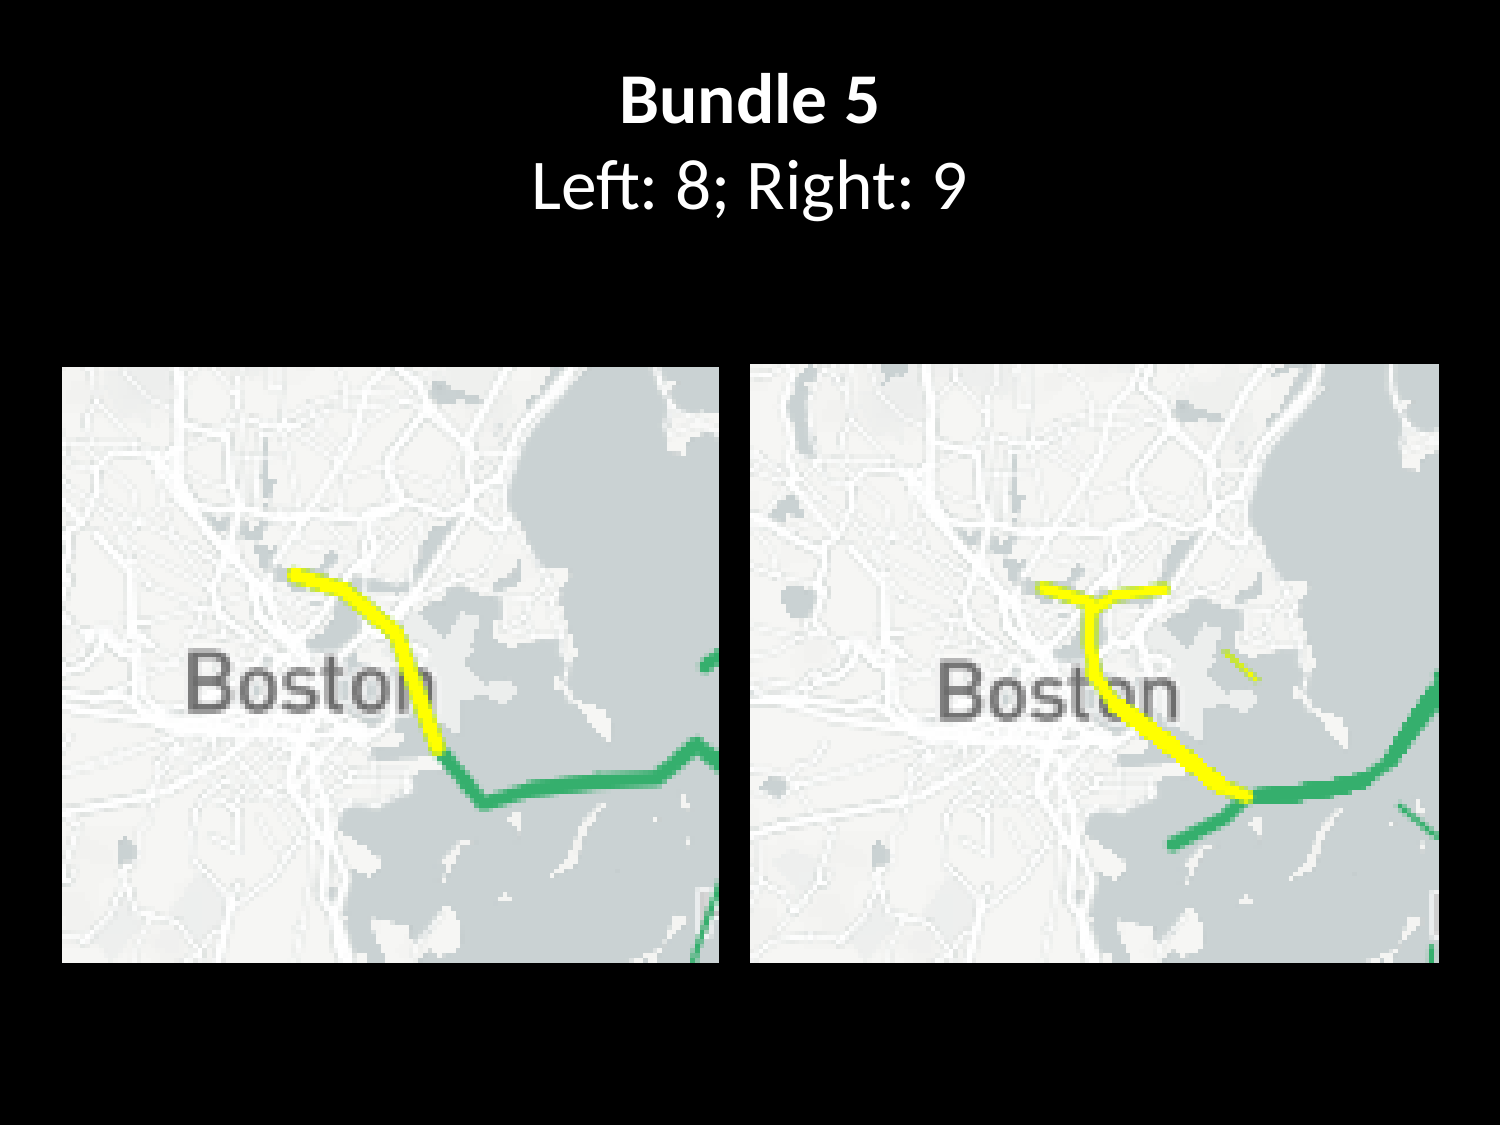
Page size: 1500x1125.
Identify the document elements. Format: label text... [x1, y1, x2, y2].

picture [62, 366, 719, 963]
text_box Bundle 5 Left: 8; Right: 9 [74, 45, 1425, 233]
picture [749, 364, 1439, 963]
